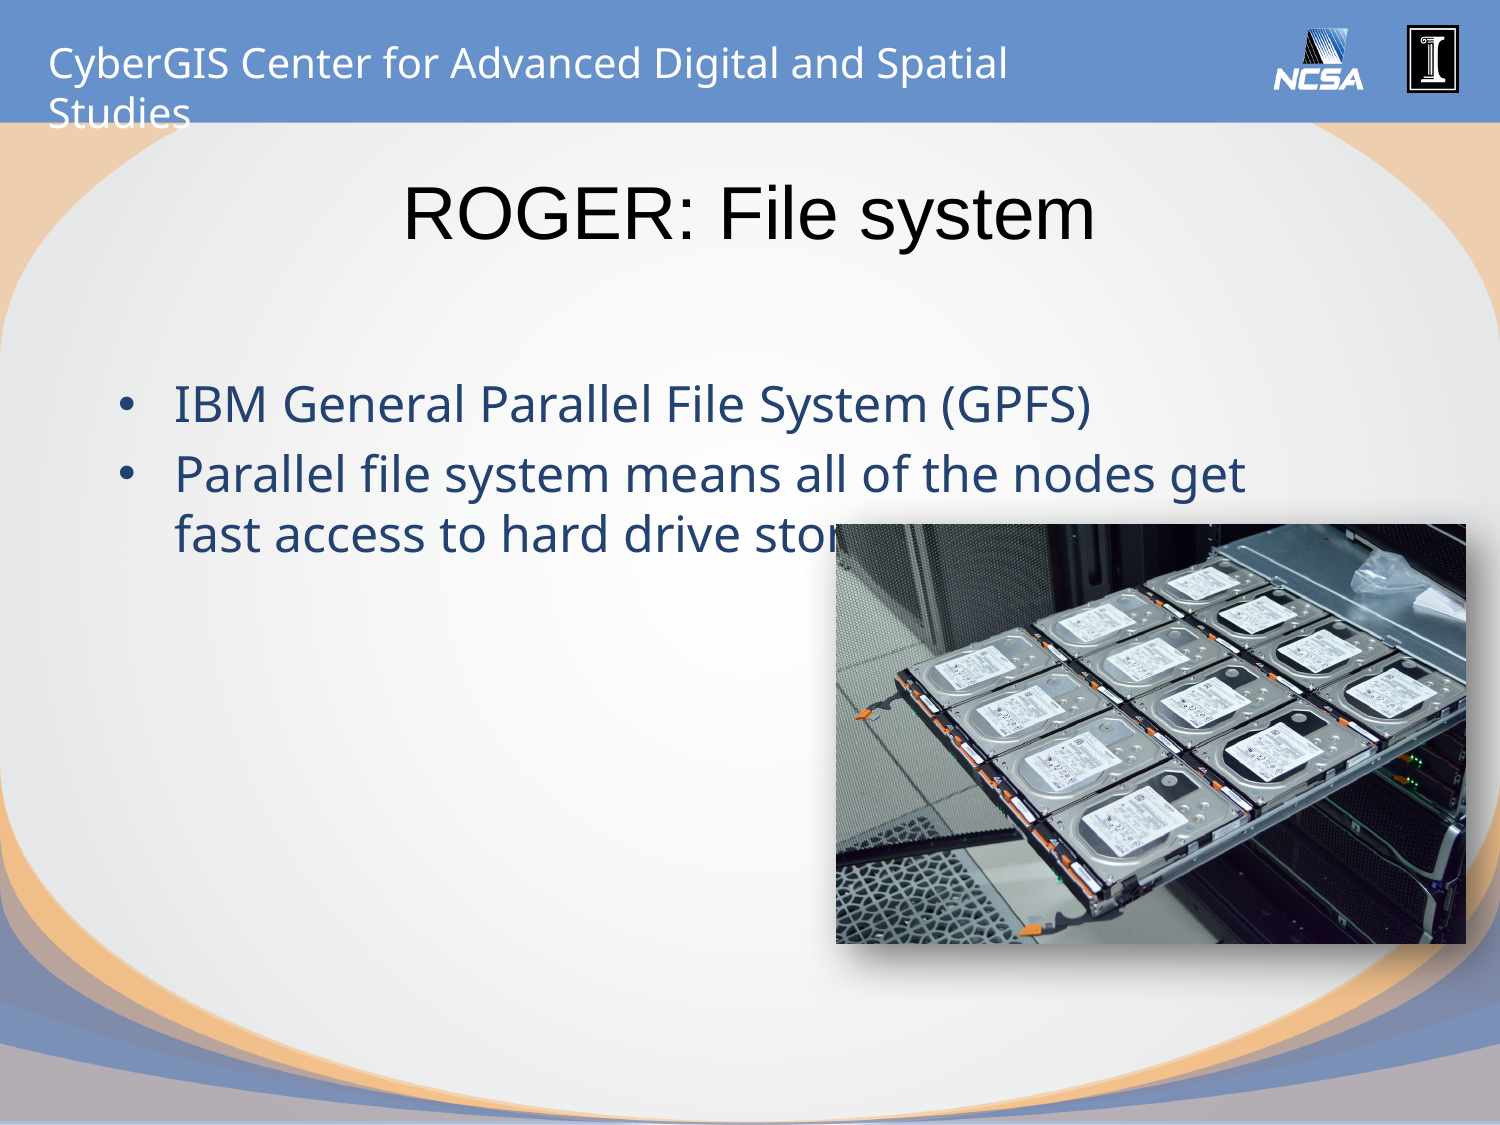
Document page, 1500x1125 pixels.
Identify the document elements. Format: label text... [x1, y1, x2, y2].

list IBM General Parallel File System (GPFS) Parallel file system means all of the nodes get fast access to hard drive storage. [103, 365, 1322, 901]
title ROGER: File system [75, 0, 1425, 263]
picture [0, 0, 1500, 1125]
